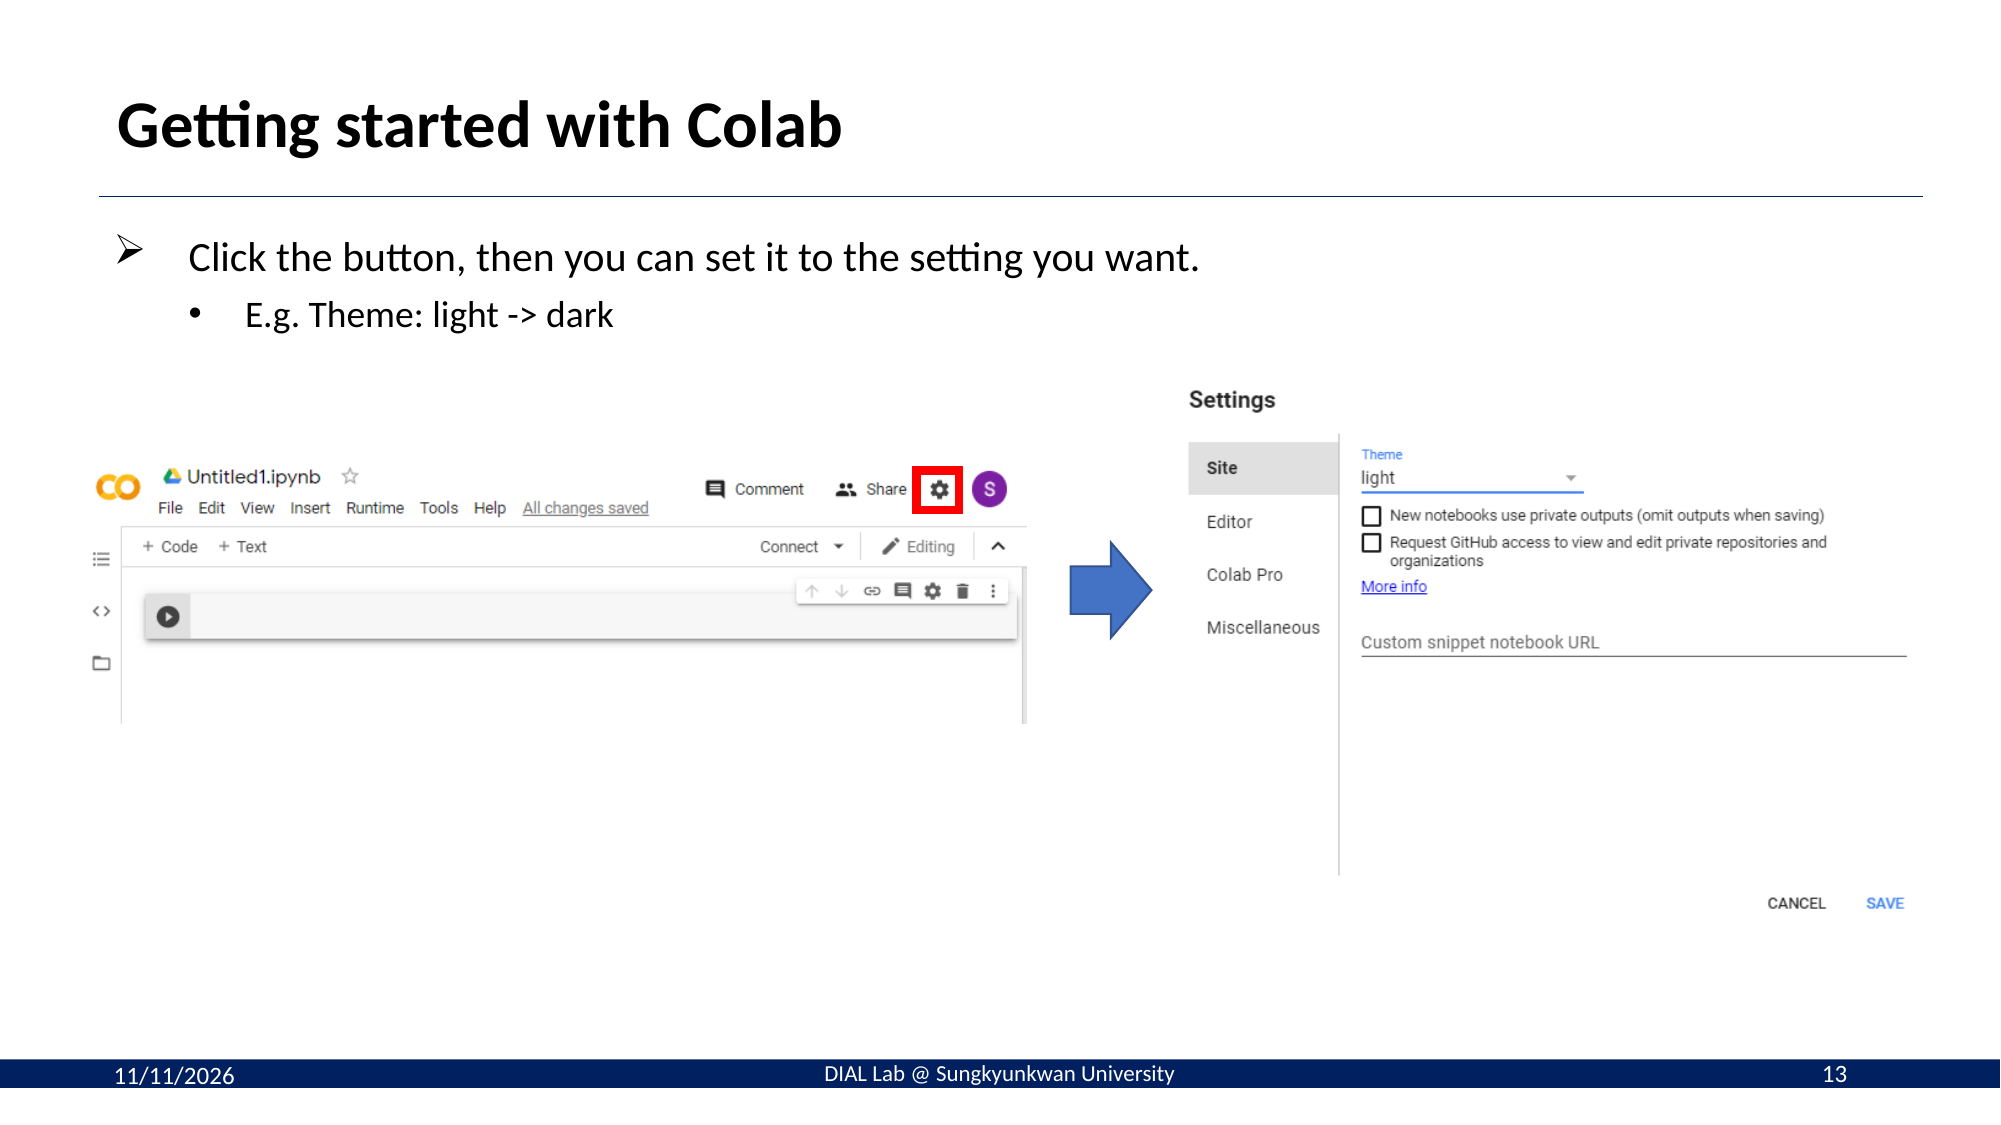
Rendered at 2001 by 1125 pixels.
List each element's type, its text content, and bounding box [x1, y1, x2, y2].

text_box [1069, 539, 1153, 641]
list Click the button, then you can set it to the setting you want. E.g. Theme: light -> dark [98, 222, 1919, 1042]
slide_number 13 [1412, 1042, 1863, 1103]
picture [1169, 371, 1923, 926]
slide_number 2020. 6. 9. [98, 1044, 549, 1105]
title Getting started with Colab [102, 55, 1923, 197]
picture [81, 456, 1027, 724]
